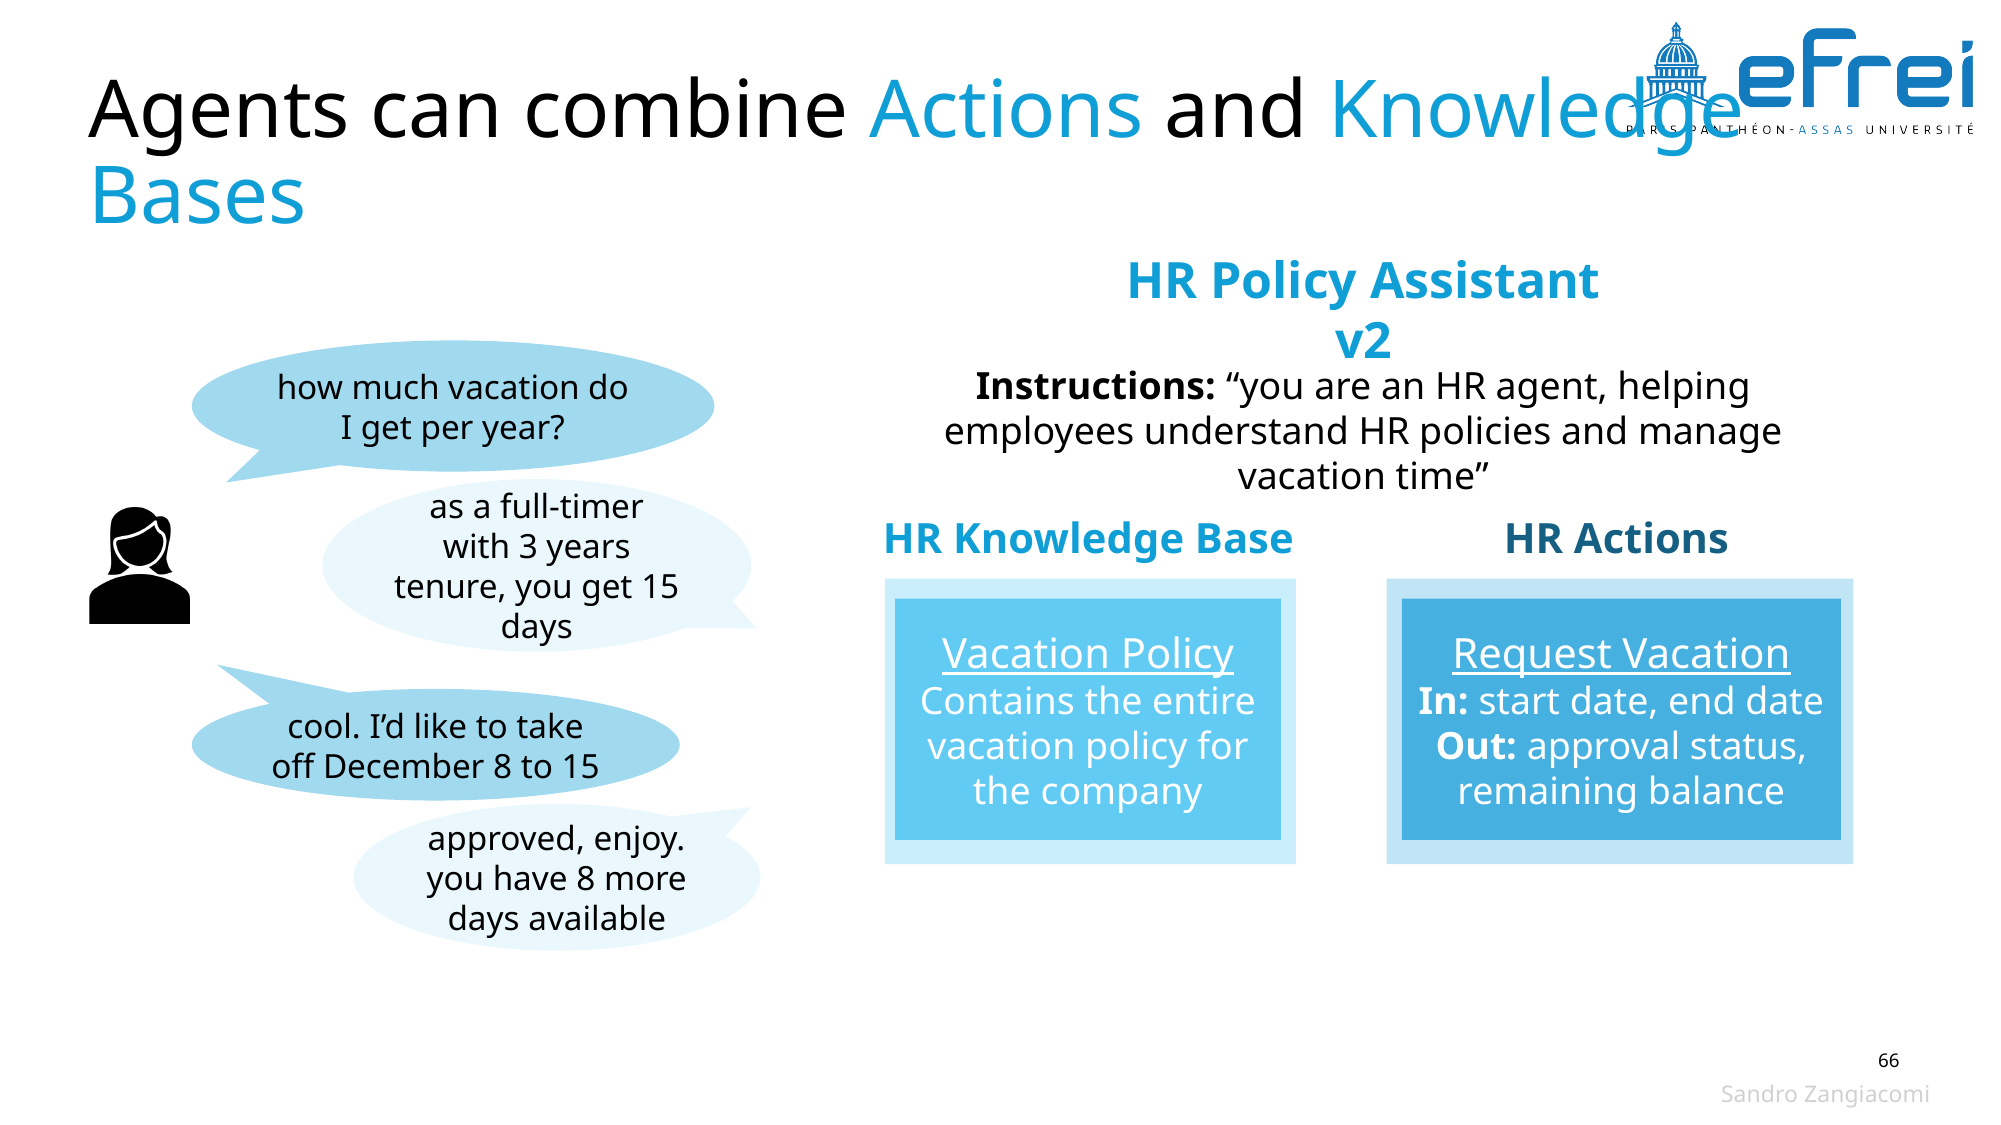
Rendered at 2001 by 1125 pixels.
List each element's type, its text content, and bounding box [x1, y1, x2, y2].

text_box how much vacation do I get per year? [190, 338, 717, 485]
text_box Request Vacation In: start date, end date Out: approval status, remaining balance [1400, 597, 1843, 841]
text_box [883, 577, 1297, 866]
text_box Instructions: “you are an HR agent, helping employees understand HR policies and manage vacation time” [868, 371, 1859, 489]
text_box HR Policy Assistant v2 [1082, 241, 1645, 376]
text_box as a full-timer with 3 years tenure, you get 15 days [320, 477, 761, 654]
text_box HR Knowledge Base [863, 504, 1313, 570]
text_box approved, enjoy. you have 8 more days available [351, 802, 762, 953]
text_box Vacation Policy Contains the entire vacation policy for the company [893, 597, 1282, 841]
title Agents can combine Actions and Knowledge Bases [73, 61, 1970, 249]
text_box HR Actions [1434, 504, 1799, 570]
text_box cool. I’d like to take off December 8 to 15 [190, 663, 682, 803]
text_box 66 [1464, 1031, 1915, 1092]
text_box [1385, 577, 1855, 866]
picture [63, 494, 215, 646]
picture [1627, 22, 1973, 134]
